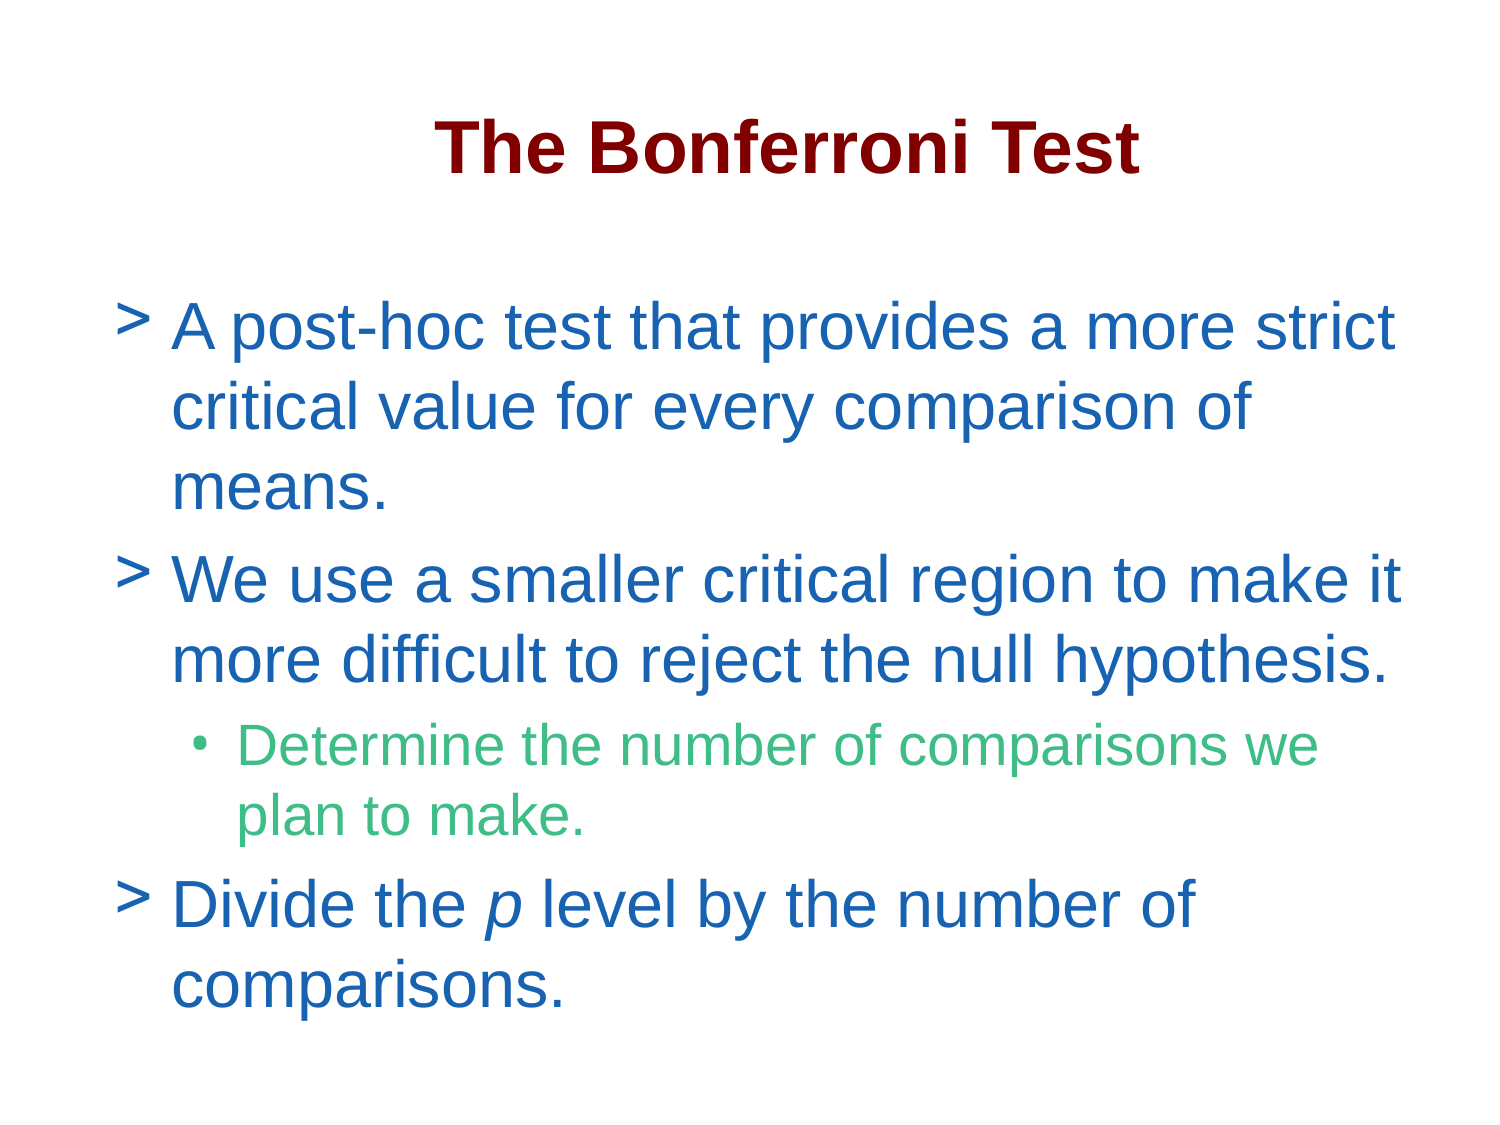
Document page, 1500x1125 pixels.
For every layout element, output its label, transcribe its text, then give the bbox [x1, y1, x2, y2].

title The Bonferroni Test [149, 87, 1426, 201]
list A post-hoc test that provides a more strict critical value for every comparison of means. We use a smaller critical region to make it more difficult to reject the null hypothesis. Determine the number of comparisons we plan to make. Divide the p level by the number of comparisons. [99, 274, 1438, 801]
